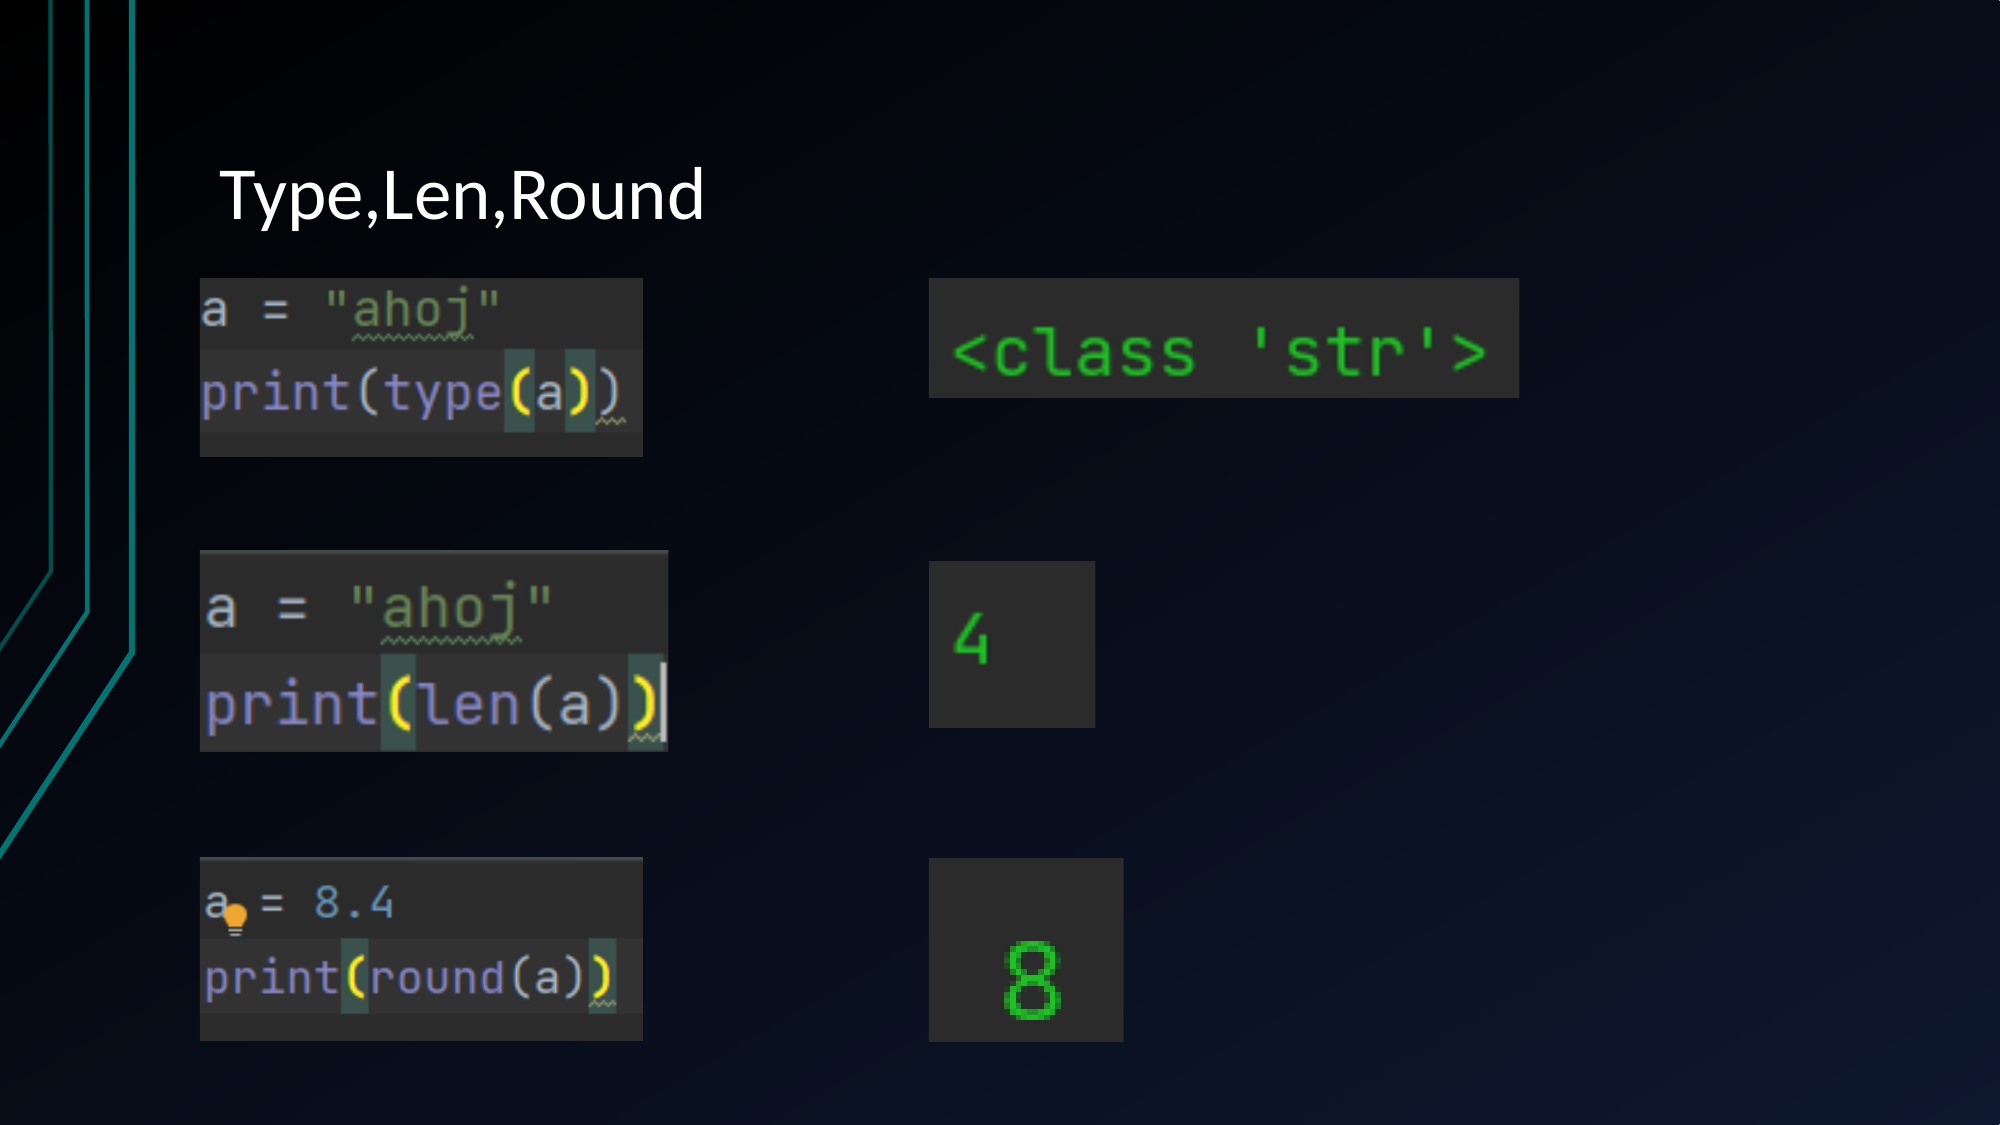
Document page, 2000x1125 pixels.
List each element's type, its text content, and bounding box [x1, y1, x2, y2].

picture [199, 857, 644, 1041]
picture [199, 550, 669, 752]
picture [928, 278, 1520, 398]
title Type,Len,Round [199, 45, 1900, 246]
picture [928, 858, 1124, 1042]
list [199, 278, 644, 457]
picture [928, 560, 1096, 729]
